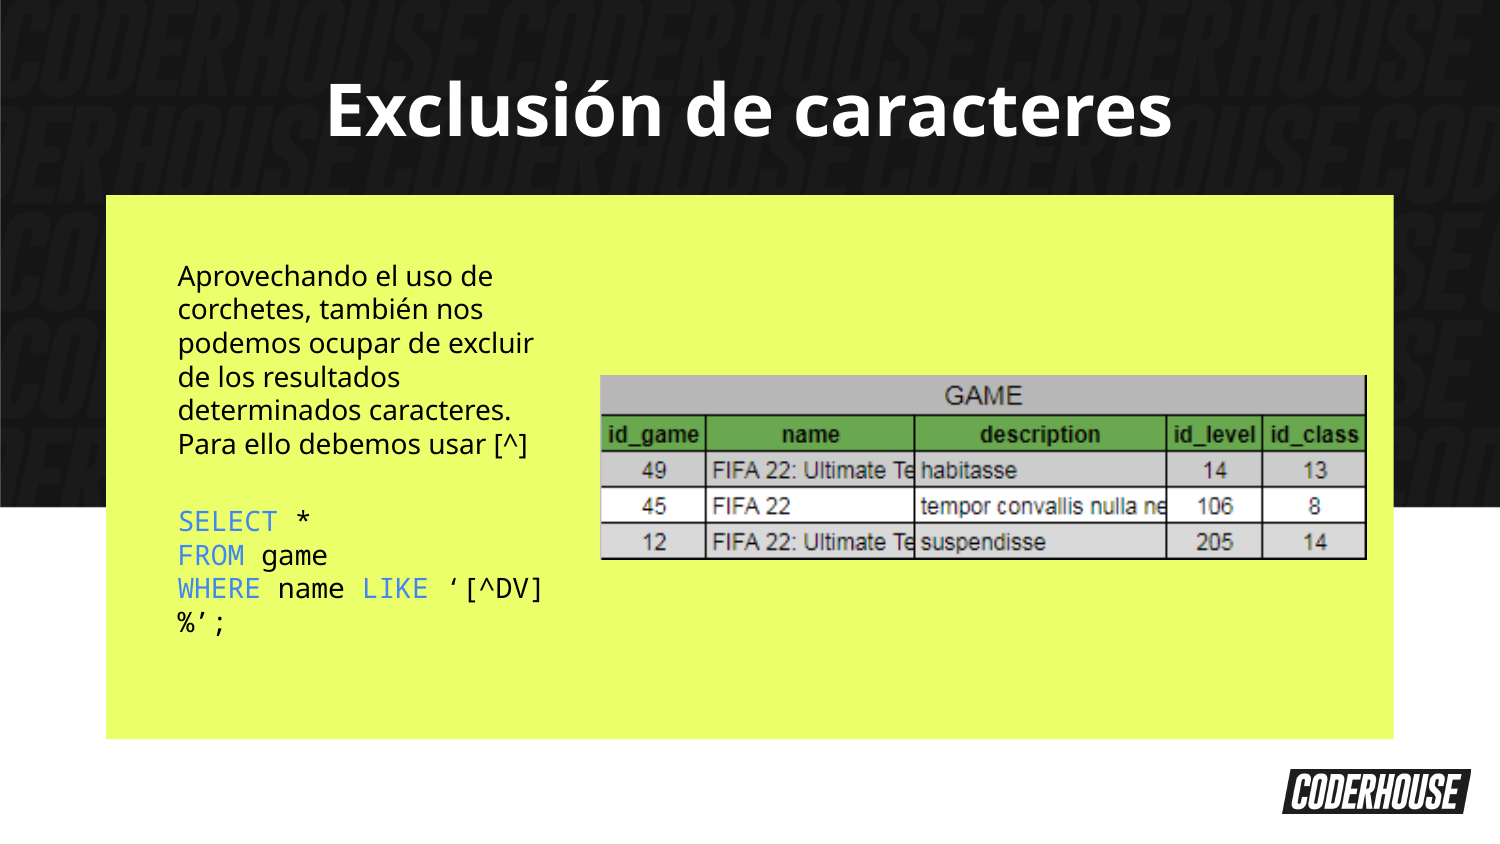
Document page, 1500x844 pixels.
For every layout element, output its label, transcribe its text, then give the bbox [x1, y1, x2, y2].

text_box Aprovechando el uso de corchetes, también nos podemos ocupar de excluir de los resultados determinados caracteres. Para ello debemos usar [^] SELECT * FROM game WHERE name LIKE ‘[^DV]%’; [162, 242, 578, 654]
text_box [106, 195, 1394, 740]
picture [0, 0, 1500, 844]
text_box Exclusión de caracteres [162, 58, 1338, 167]
